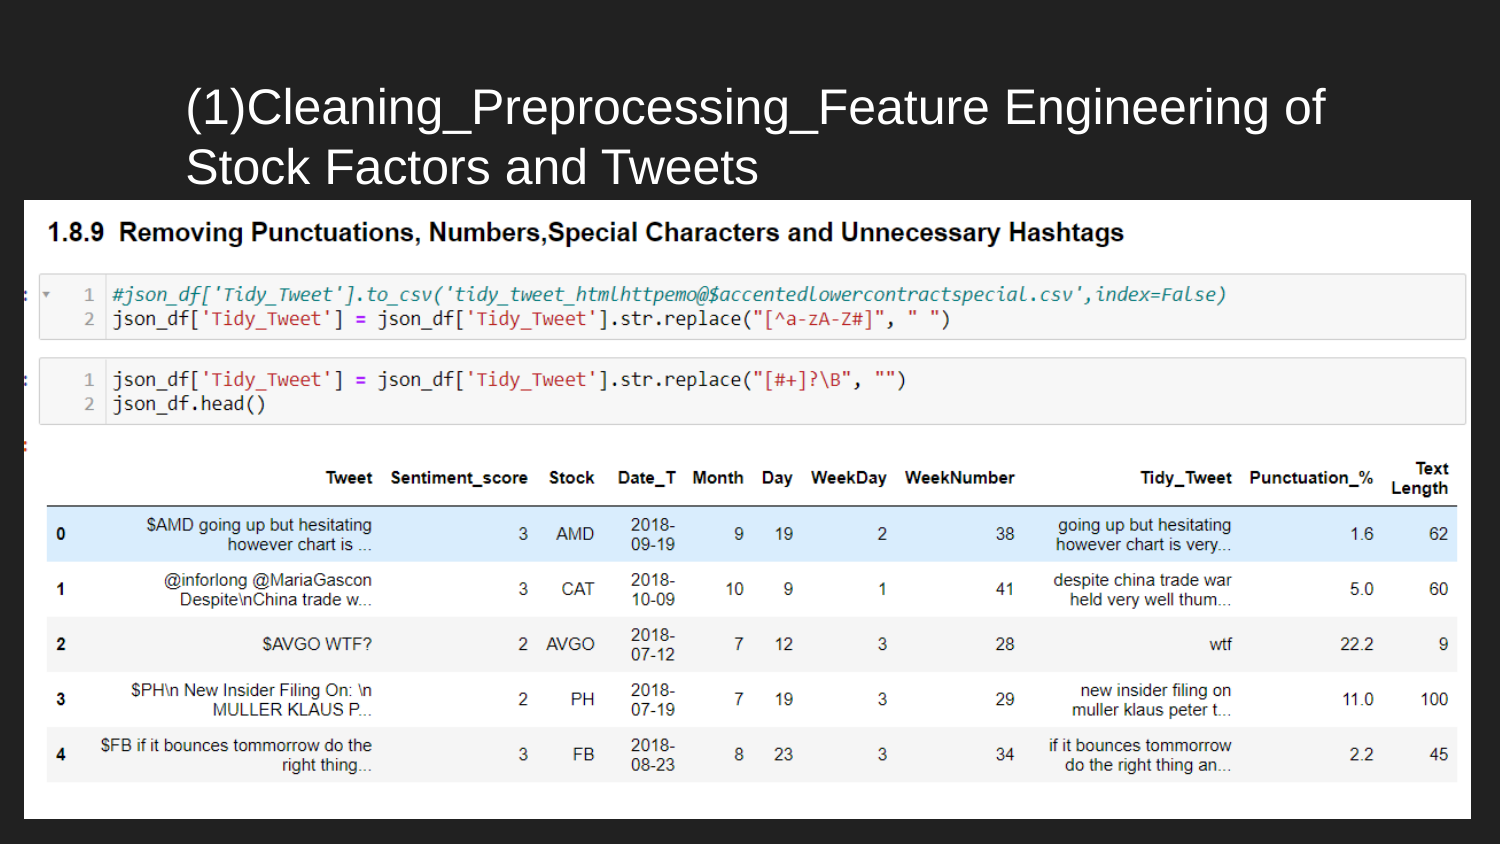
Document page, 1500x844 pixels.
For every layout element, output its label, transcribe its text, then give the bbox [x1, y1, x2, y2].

text_box (1)Cleaning_Preprocessing_Feature Engineering of Stock Factors and Tweets [170, 59, 1382, 176]
picture [24, 200, 1471, 819]
